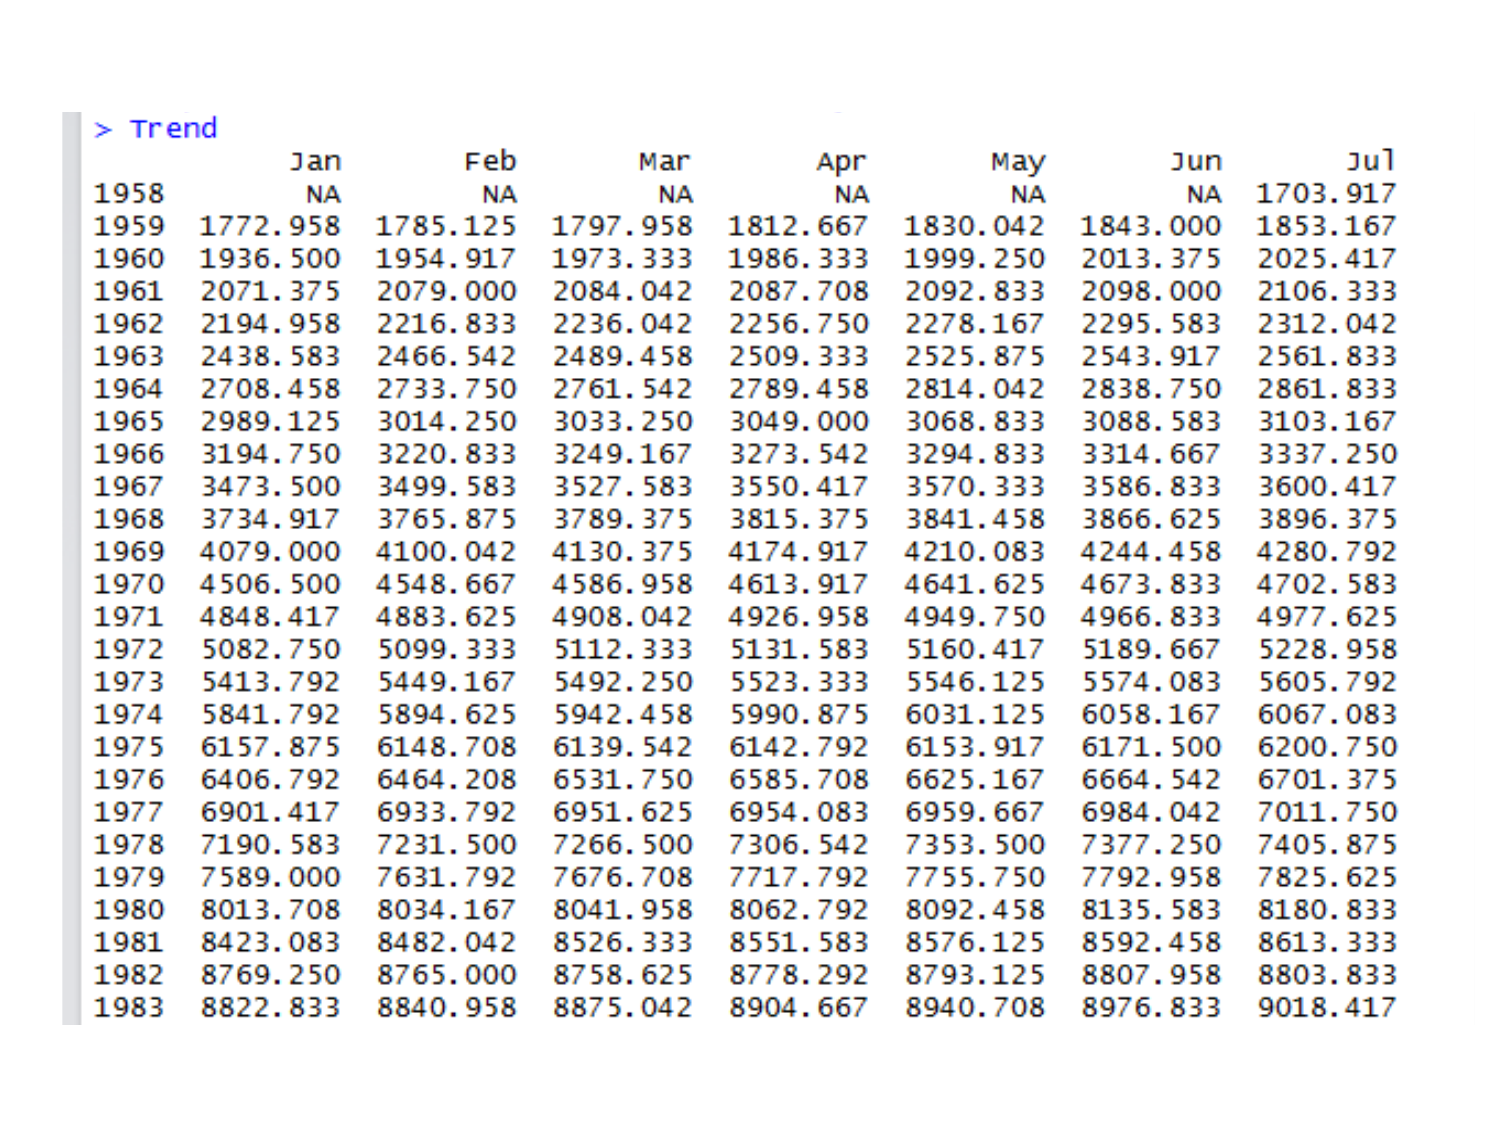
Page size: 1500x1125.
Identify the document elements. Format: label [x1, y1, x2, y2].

picture [62, 112, 1476, 1026]
